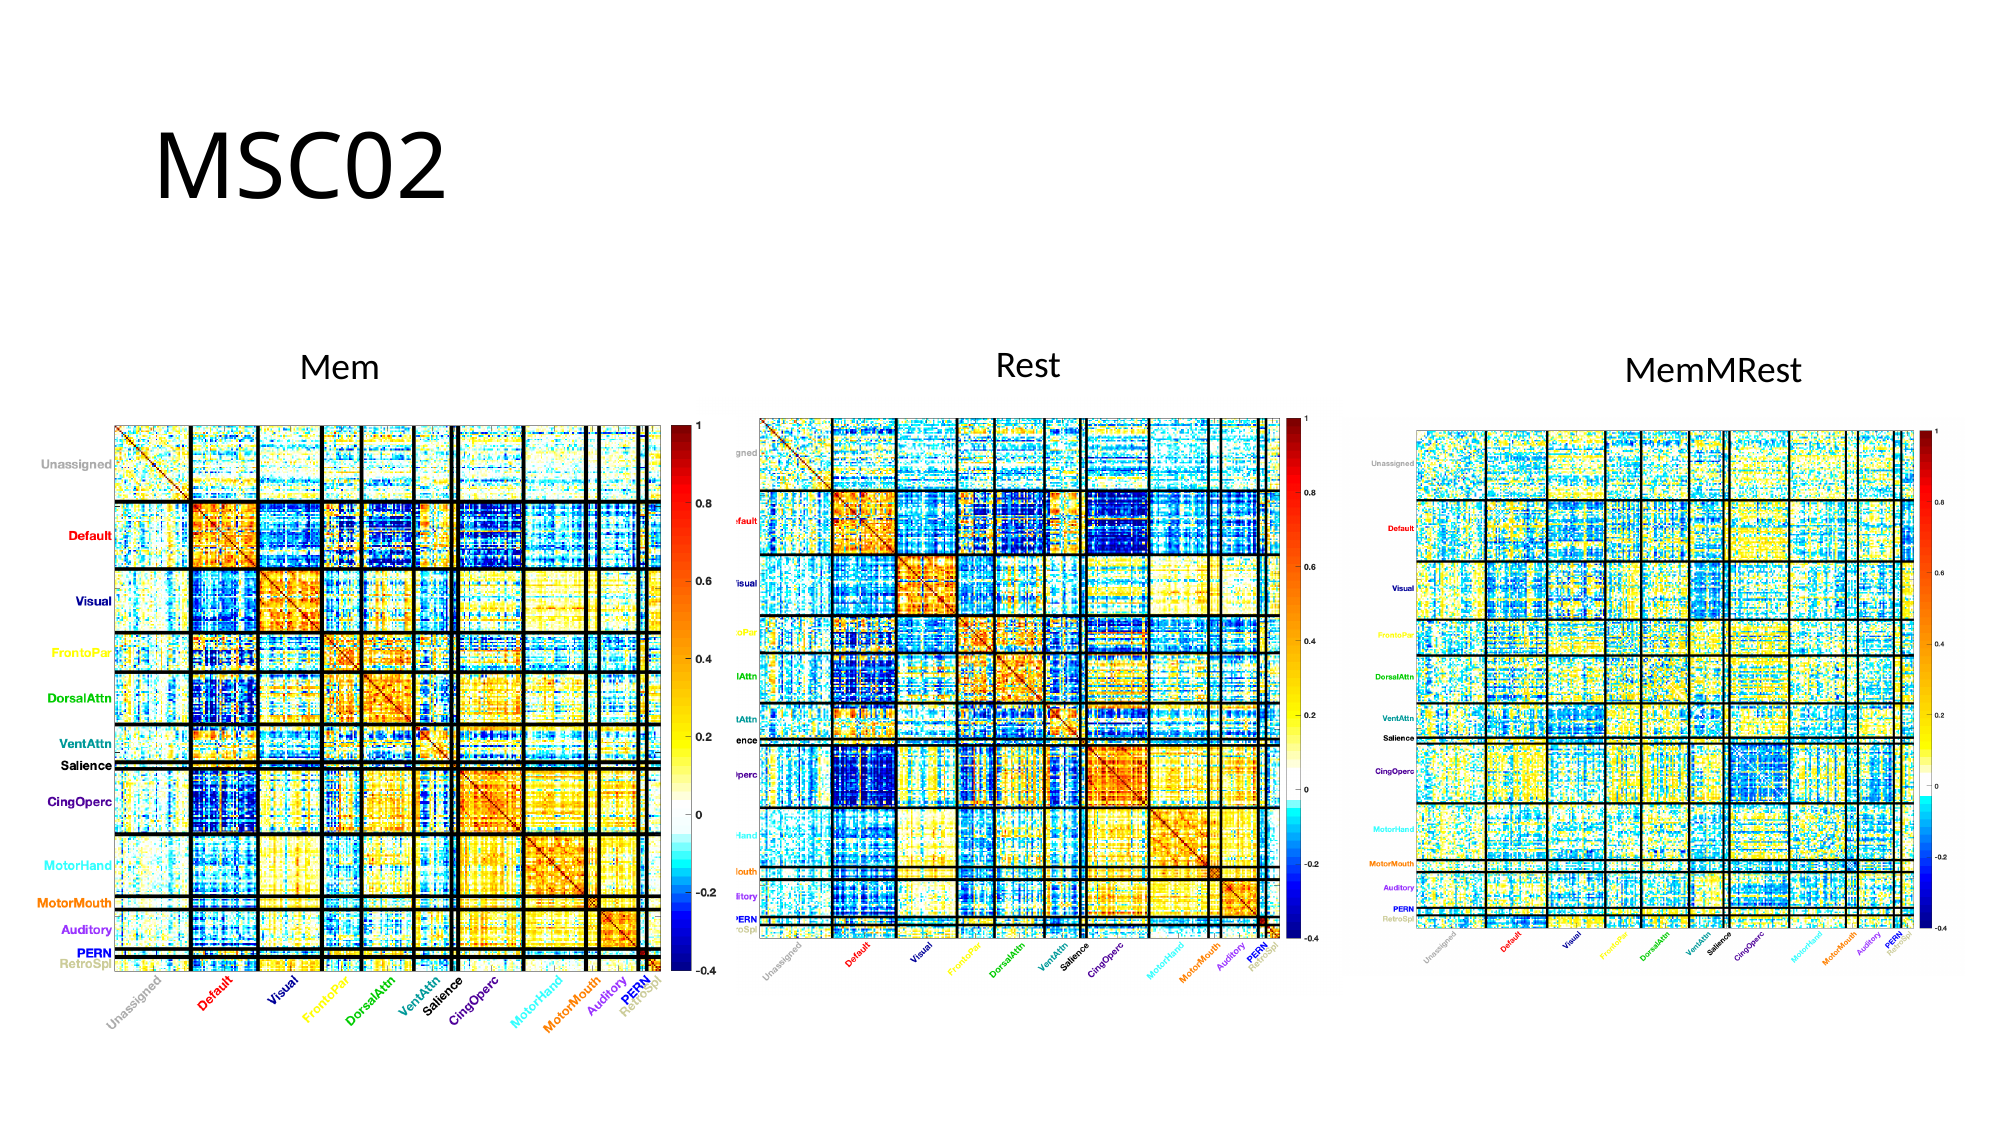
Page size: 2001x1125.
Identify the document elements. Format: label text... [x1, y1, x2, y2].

text_box Rest [981, 332, 1077, 393]
text_box MemMRest [1609, 337, 1818, 397]
title MSC02 [137, 59, 1863, 278]
text_box Mem [284, 334, 404, 395]
picture [36, 397, 1965, 1044]
